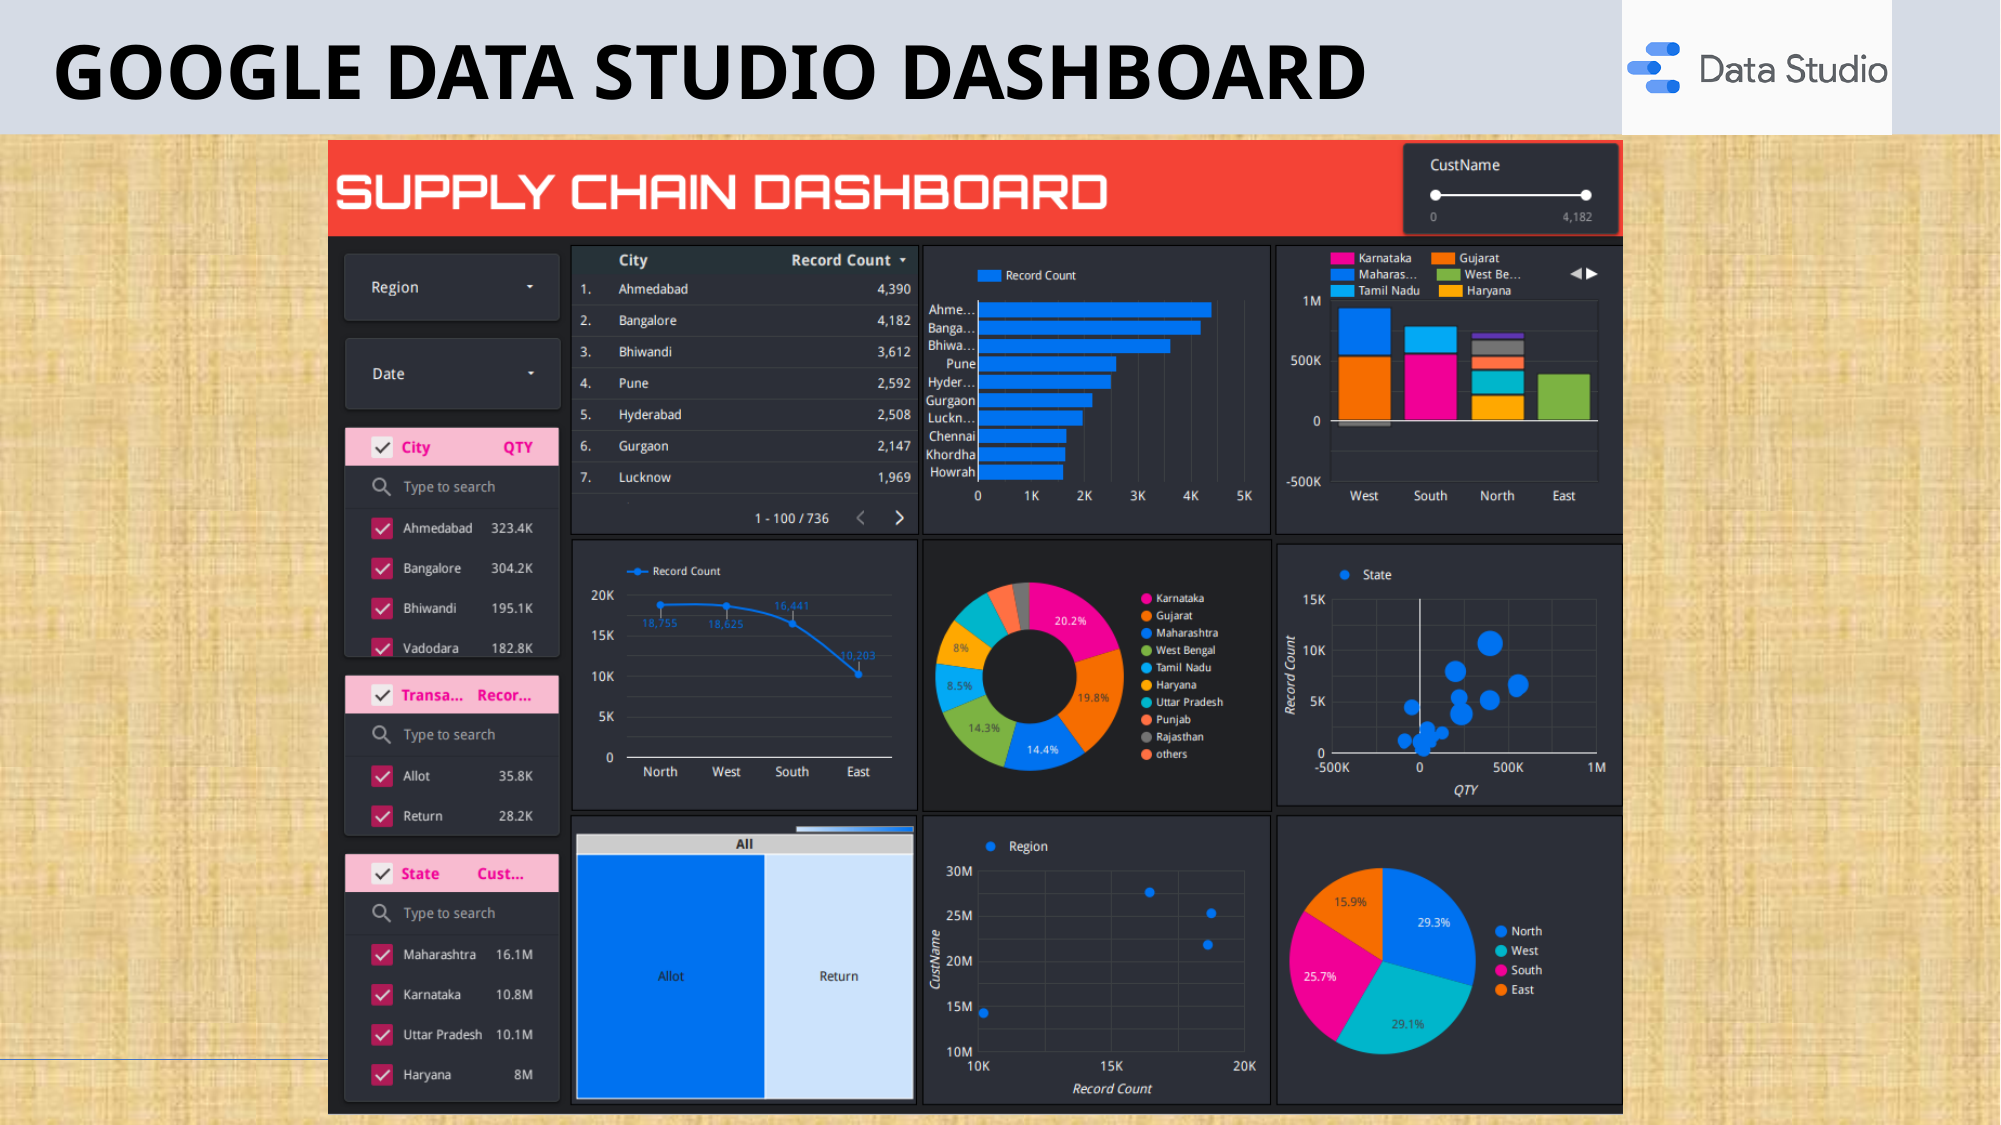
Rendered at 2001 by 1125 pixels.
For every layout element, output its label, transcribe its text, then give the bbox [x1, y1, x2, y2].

title GOOGLE DATA STUDIO DASHBOARD [37, 0, 1484, 177]
picture [0, 0, 2001, 1125]
